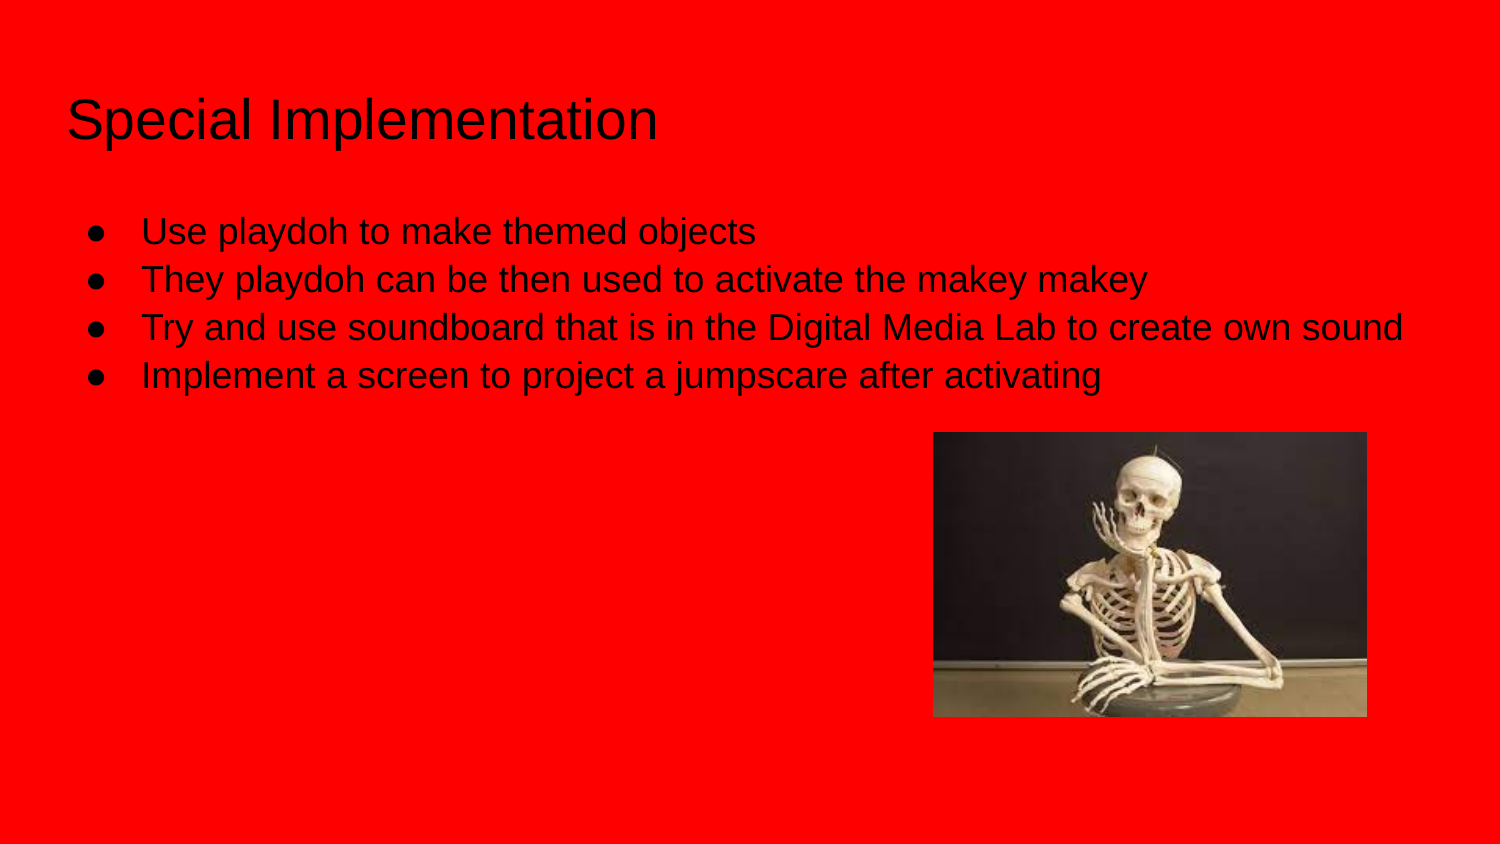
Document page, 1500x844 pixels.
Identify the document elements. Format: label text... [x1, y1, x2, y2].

title Special Implementation [51, 72, 1449, 167]
list Use playdoh to make themed objects They playdoh can be then used to activate the makey makey Try and use soundboard that is in the Digital Media Lab to create own sound Implement a screen to project a jumpscare after activating [51, 189, 1449, 750]
picture [932, 432, 1367, 718]
